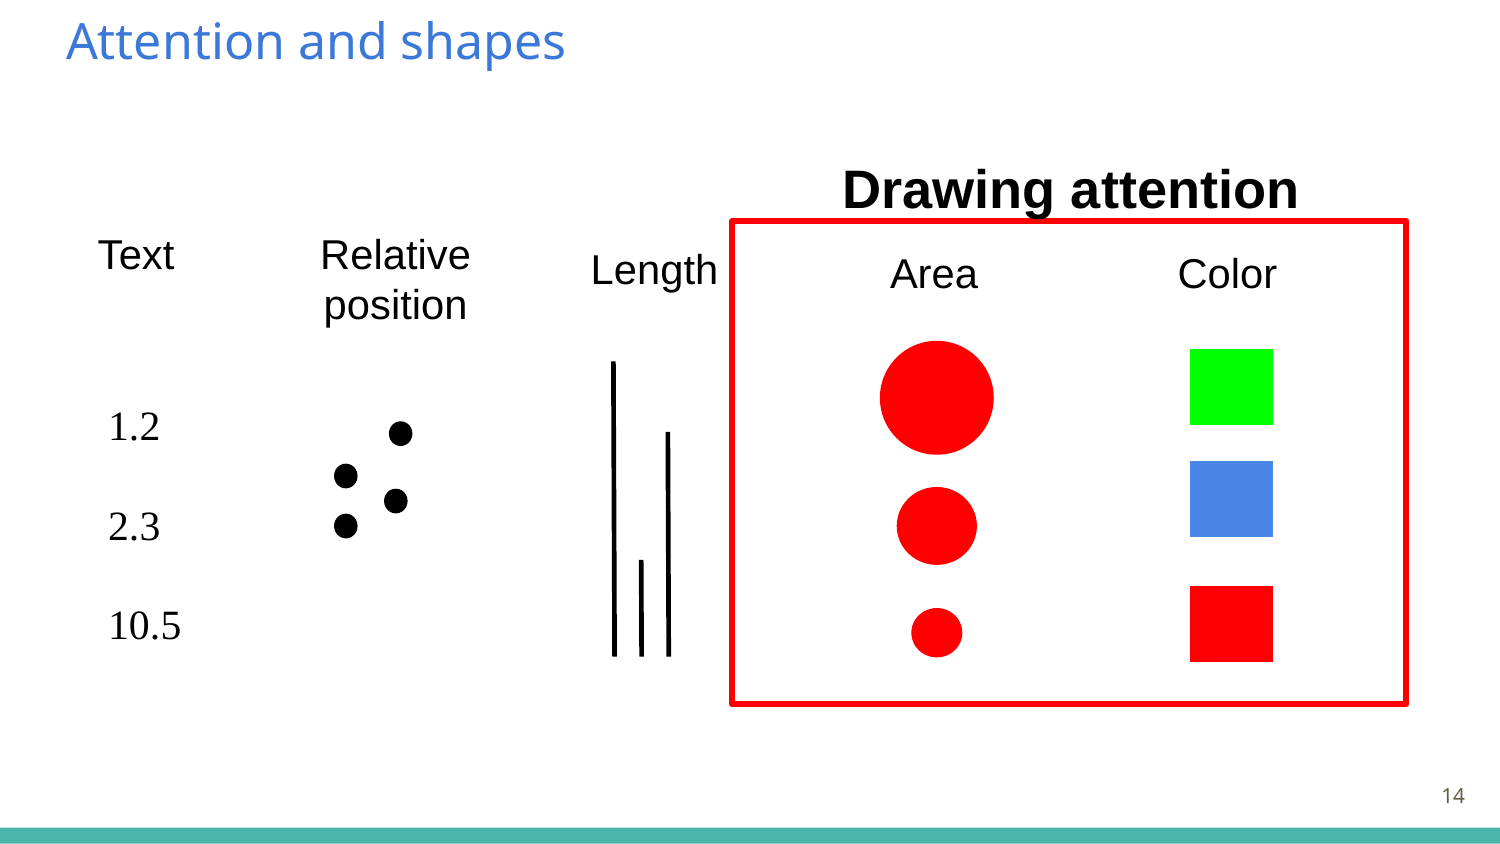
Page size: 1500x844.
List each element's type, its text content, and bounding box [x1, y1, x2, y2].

text_box Relative position [279, 212, 512, 289]
title Attention and shapes [51, 0, 1449, 166]
text_box Length [575, 227, 732, 305]
text_box [384, 489, 407, 513]
text_box 1.2 2.3 10.5 [93, 383, 238, 635]
text_box [732, 221, 1407, 705]
text_box Text [82, 212, 205, 289]
text_box Drawing attention [827, 139, 1368, 209]
text_box [334, 464, 357, 488]
text_box [334, 514, 357, 538]
text_box [389, 422, 412, 446]
slide_number ‹#› [1389, 764, 1480, 830]
